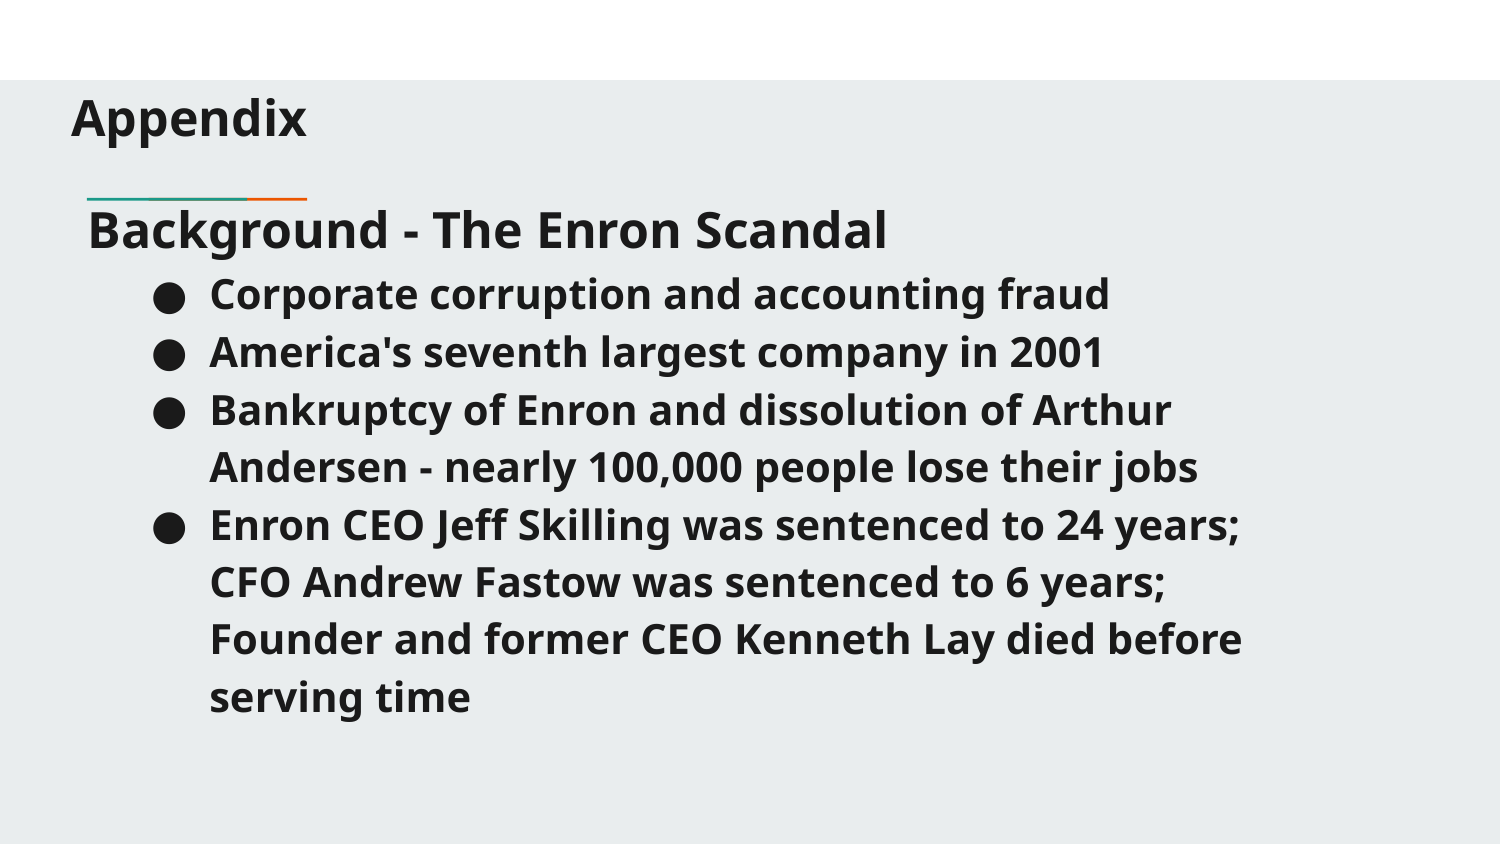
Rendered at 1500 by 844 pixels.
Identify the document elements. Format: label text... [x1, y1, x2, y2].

text_box Appendix [56, 62, 516, 246]
title Corporate corruption and accounting fraud America's seventh largest company in 2001 Bankruptcy of Enron and dissolution of Arthur Andersen - nearly 100,000 people lose their jobs Enron CEO Jeff Skilling was sentenced to 24 years; CFO Andrew Fastow was sentenced to 6 years; Founder and former CEO Kenneth Lay died before serving time [119, 245, 1381, 823]
text_box Background - The Enron Scandal [72, 175, 1199, 359]
